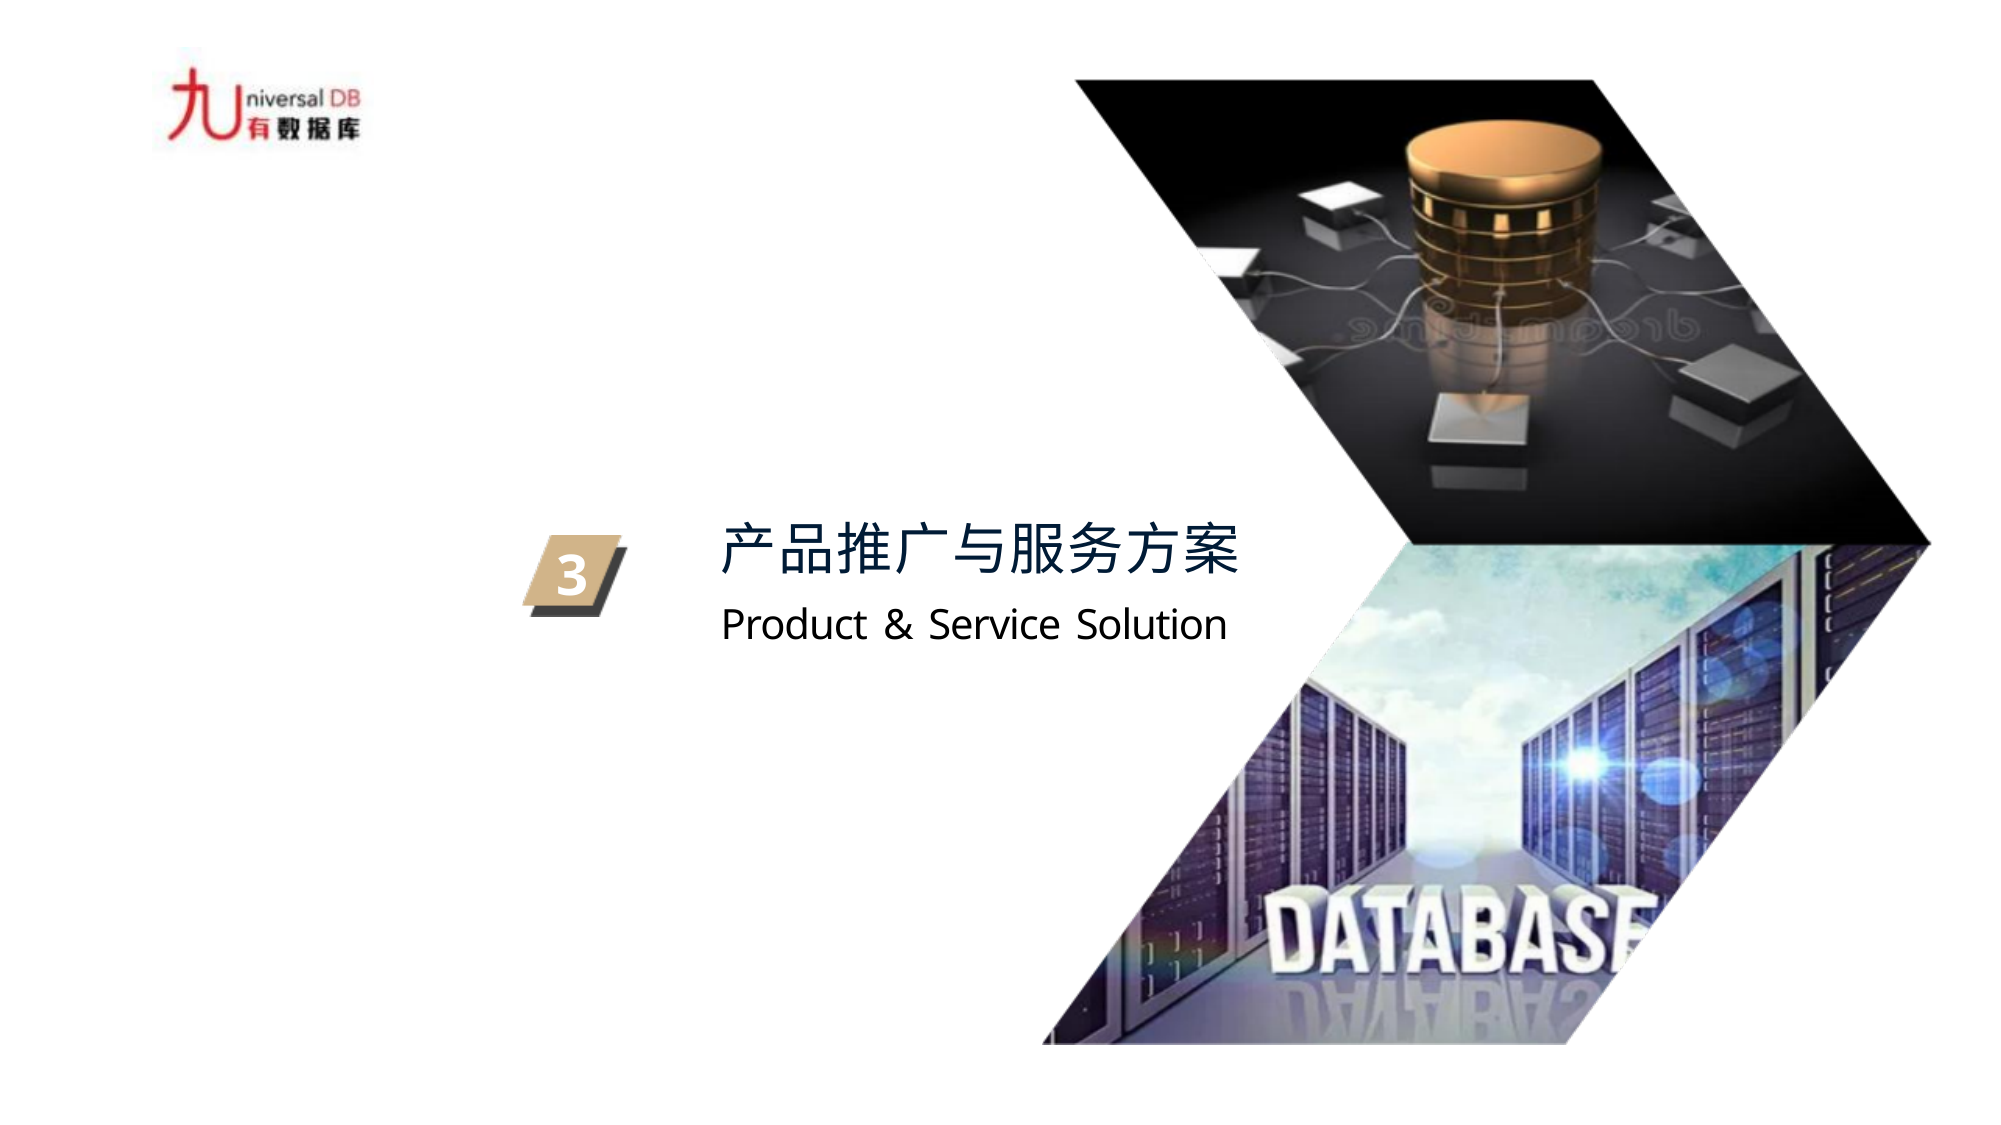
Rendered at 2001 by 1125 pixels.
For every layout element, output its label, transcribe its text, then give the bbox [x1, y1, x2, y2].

picture [1042, 79, 1933, 1045]
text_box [522, 535, 629, 617]
picture [152, 47, 374, 160]
text_box 产品推广与服务方案 Product & Service Solution [718, 518, 1042, 650]
